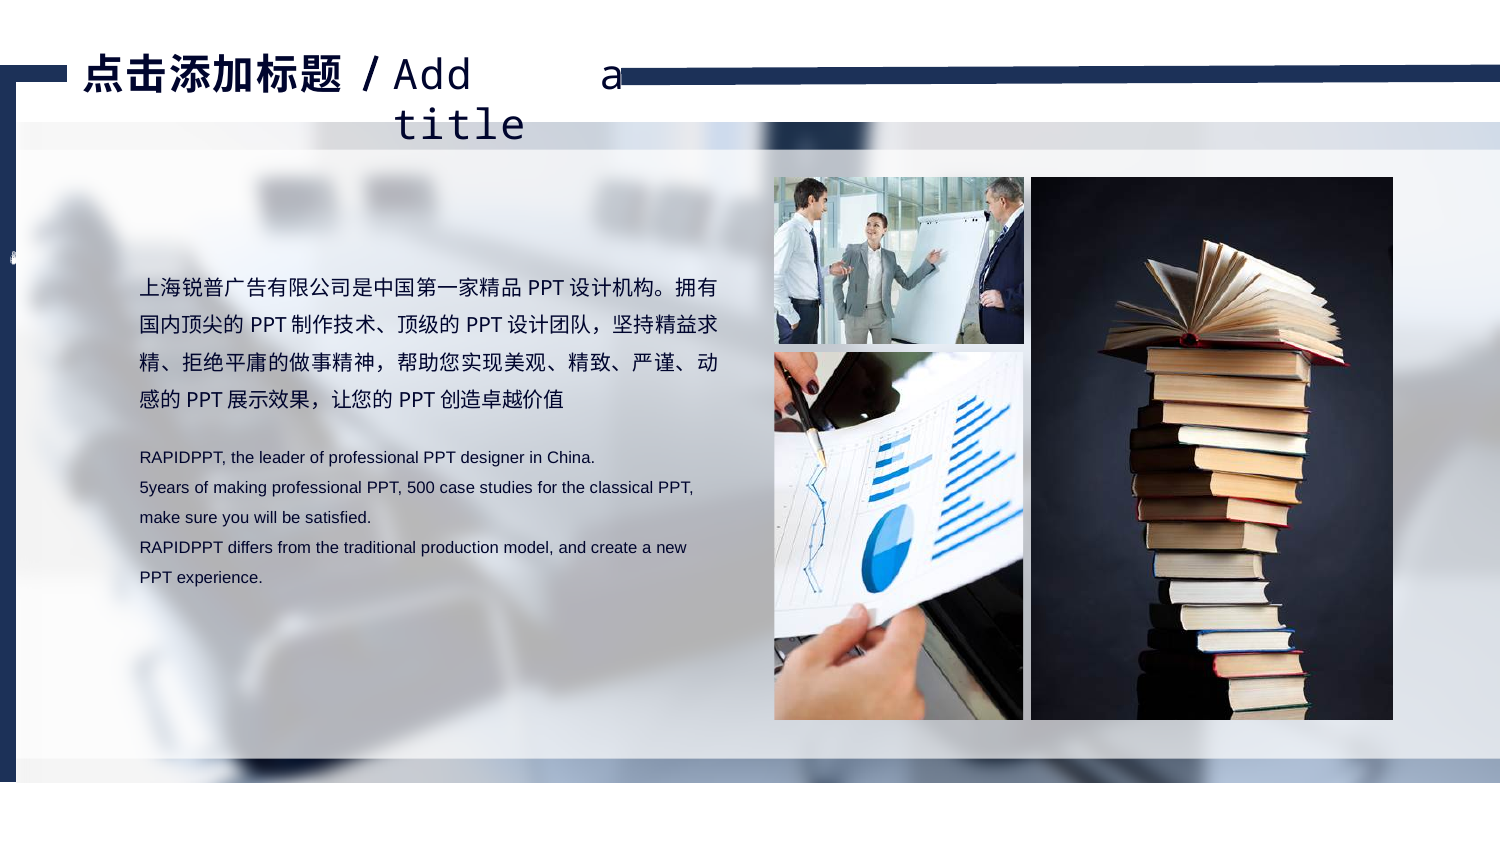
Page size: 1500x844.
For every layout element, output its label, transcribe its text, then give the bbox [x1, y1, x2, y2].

picture [16, 759, 1500, 783]
text_box Shanghai Rapidesign Advertising Co.,ltd [0, 243, 26, 583]
picture [774, 177, 1024, 344]
picture [774, 352, 1024, 720]
text_box RAPIDPPT, the leader of professional PPT designer in China. 5years of making professional PPT, 500 case studies for the classical PPT, make sure you will be satisfied. RAPIDPPT differs from the traditional production model, and create a new PPT experience. [124, 429, 733, 595]
picture [1031, 177, 1393, 720]
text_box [67, 40, 689, 107]
picture [506, 122, 519, 126]
text_box 上海锐普广告有限公司是中国第一家精品PPT设计机构。拥有国内顶尖的PPT制作技术、顶级的PPT设计团队，坚持精益求精、拒绝平庸的做事精神，帮助您实现美观、精致、严谨、动感的PPT展示效果，让您的PPT创造卓越价值 [124, 254, 733, 420]
picture [16, 122, 1500, 149]
